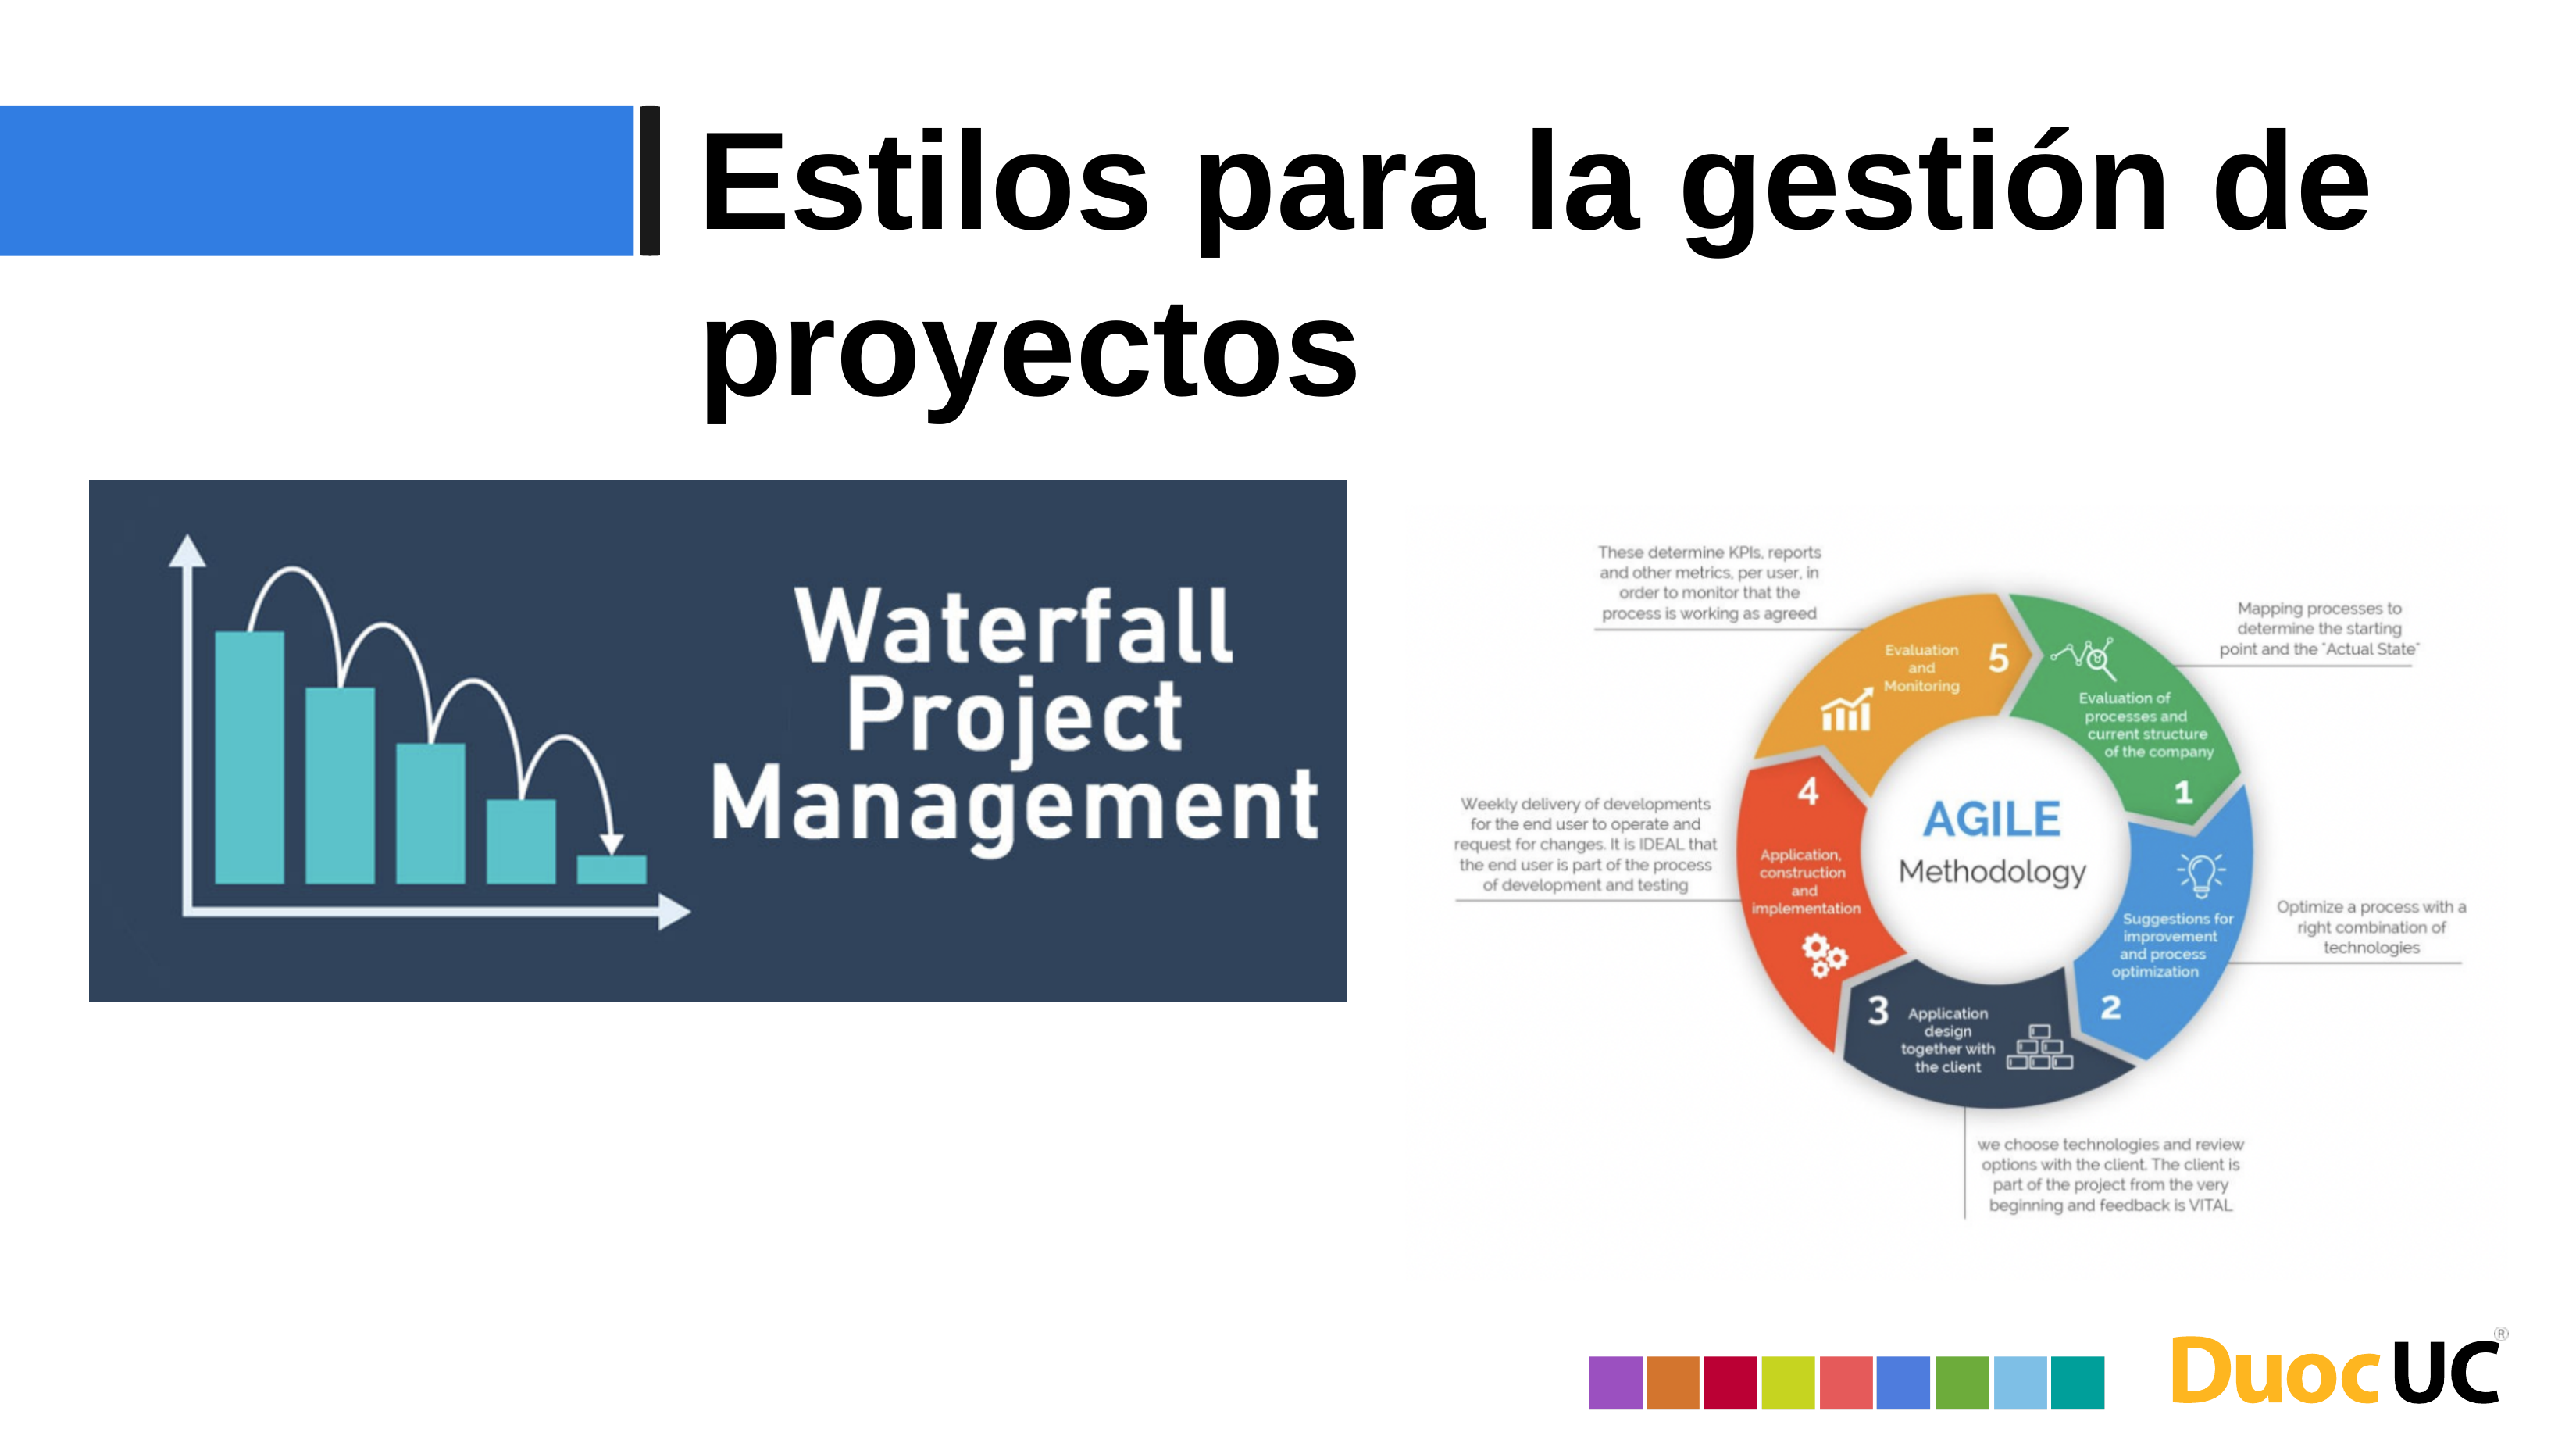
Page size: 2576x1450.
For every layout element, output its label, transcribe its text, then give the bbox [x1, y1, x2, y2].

title Estilos para la gestión de proyectos [698, 89, 2414, 424]
picture [89, 480, 1347, 1003]
picture [1579, 1327, 2121, 1434]
picture [2494, 1327, 2509, 1341]
picture [1405, 505, 2508, 1282]
